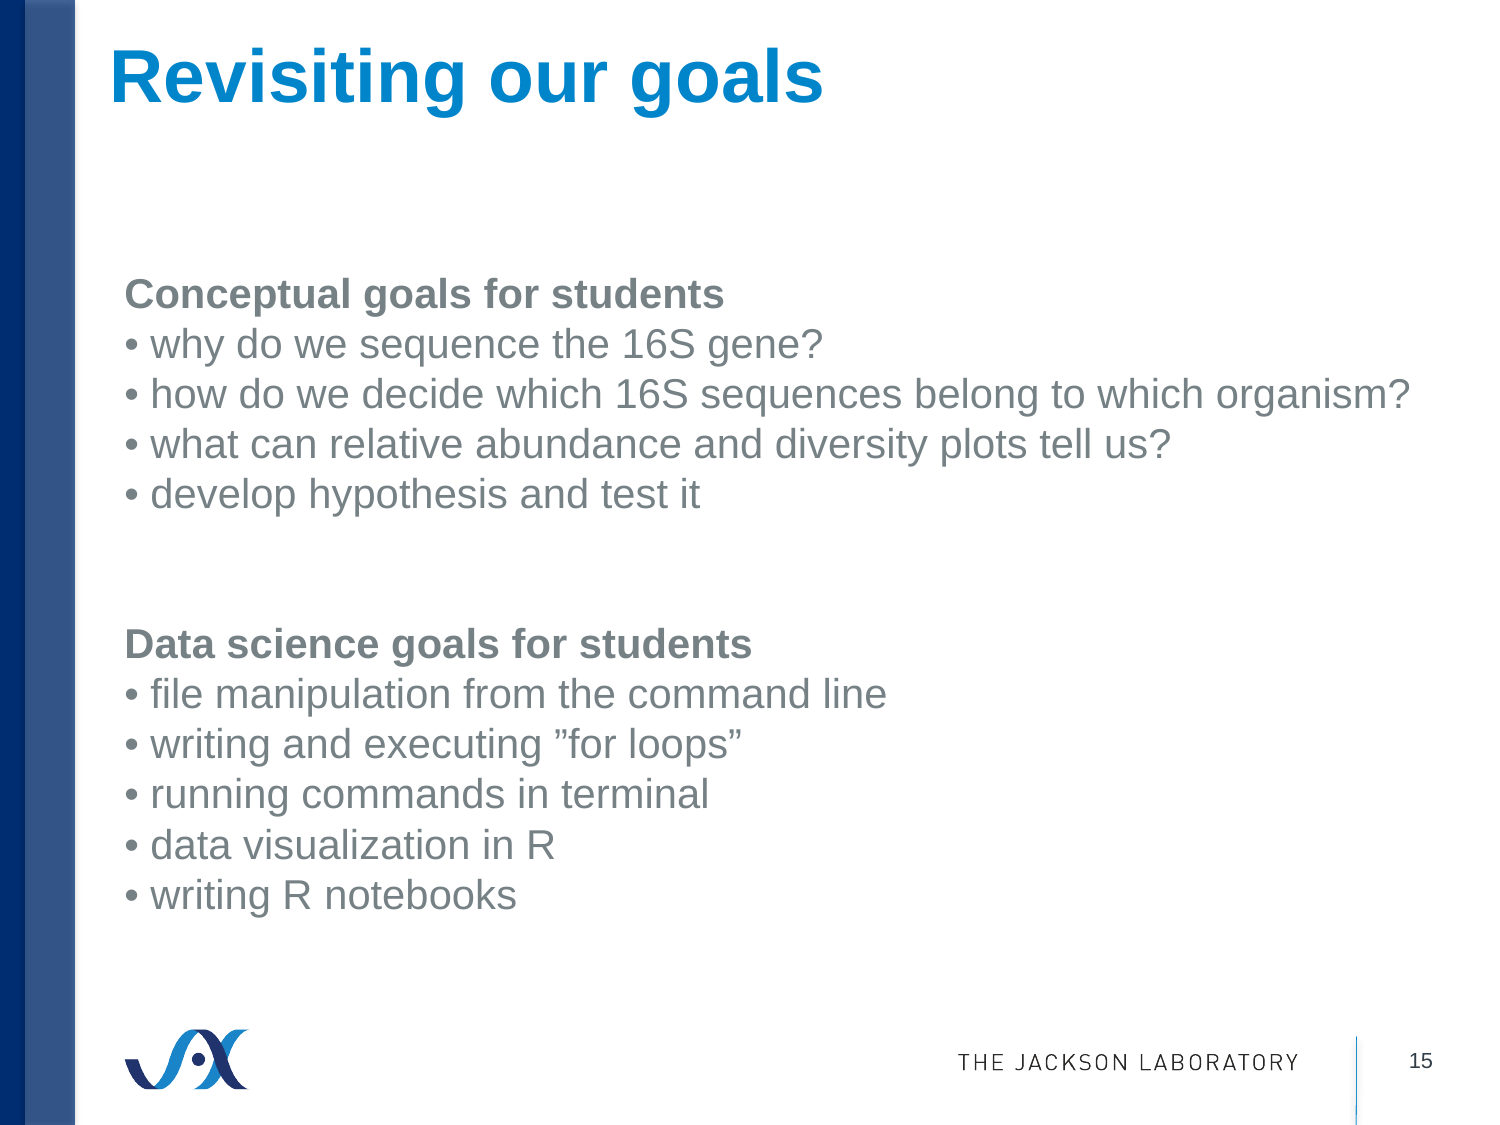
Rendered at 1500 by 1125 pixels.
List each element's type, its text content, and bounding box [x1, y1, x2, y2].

title Revisiting our goals [109, 9, 1404, 126]
text_box Conceptual goals for students • why do we sequence the 16S gene? • how do we decide which 16S sequences belong to which organism? • what can relative abundance and diversity plots tell us? • develop hypothesis and test it Data science goals for students • file manipulation from the command line • writing and executing ”for loops” • running commands in terminal • data visualization in R • writing R notebooks [109, 209, 1448, 925]
picture [110, 1011, 268, 1106]
slide_number 15 [1097, 1030, 1448, 1091]
picture [957, 1051, 1097, 1076]
